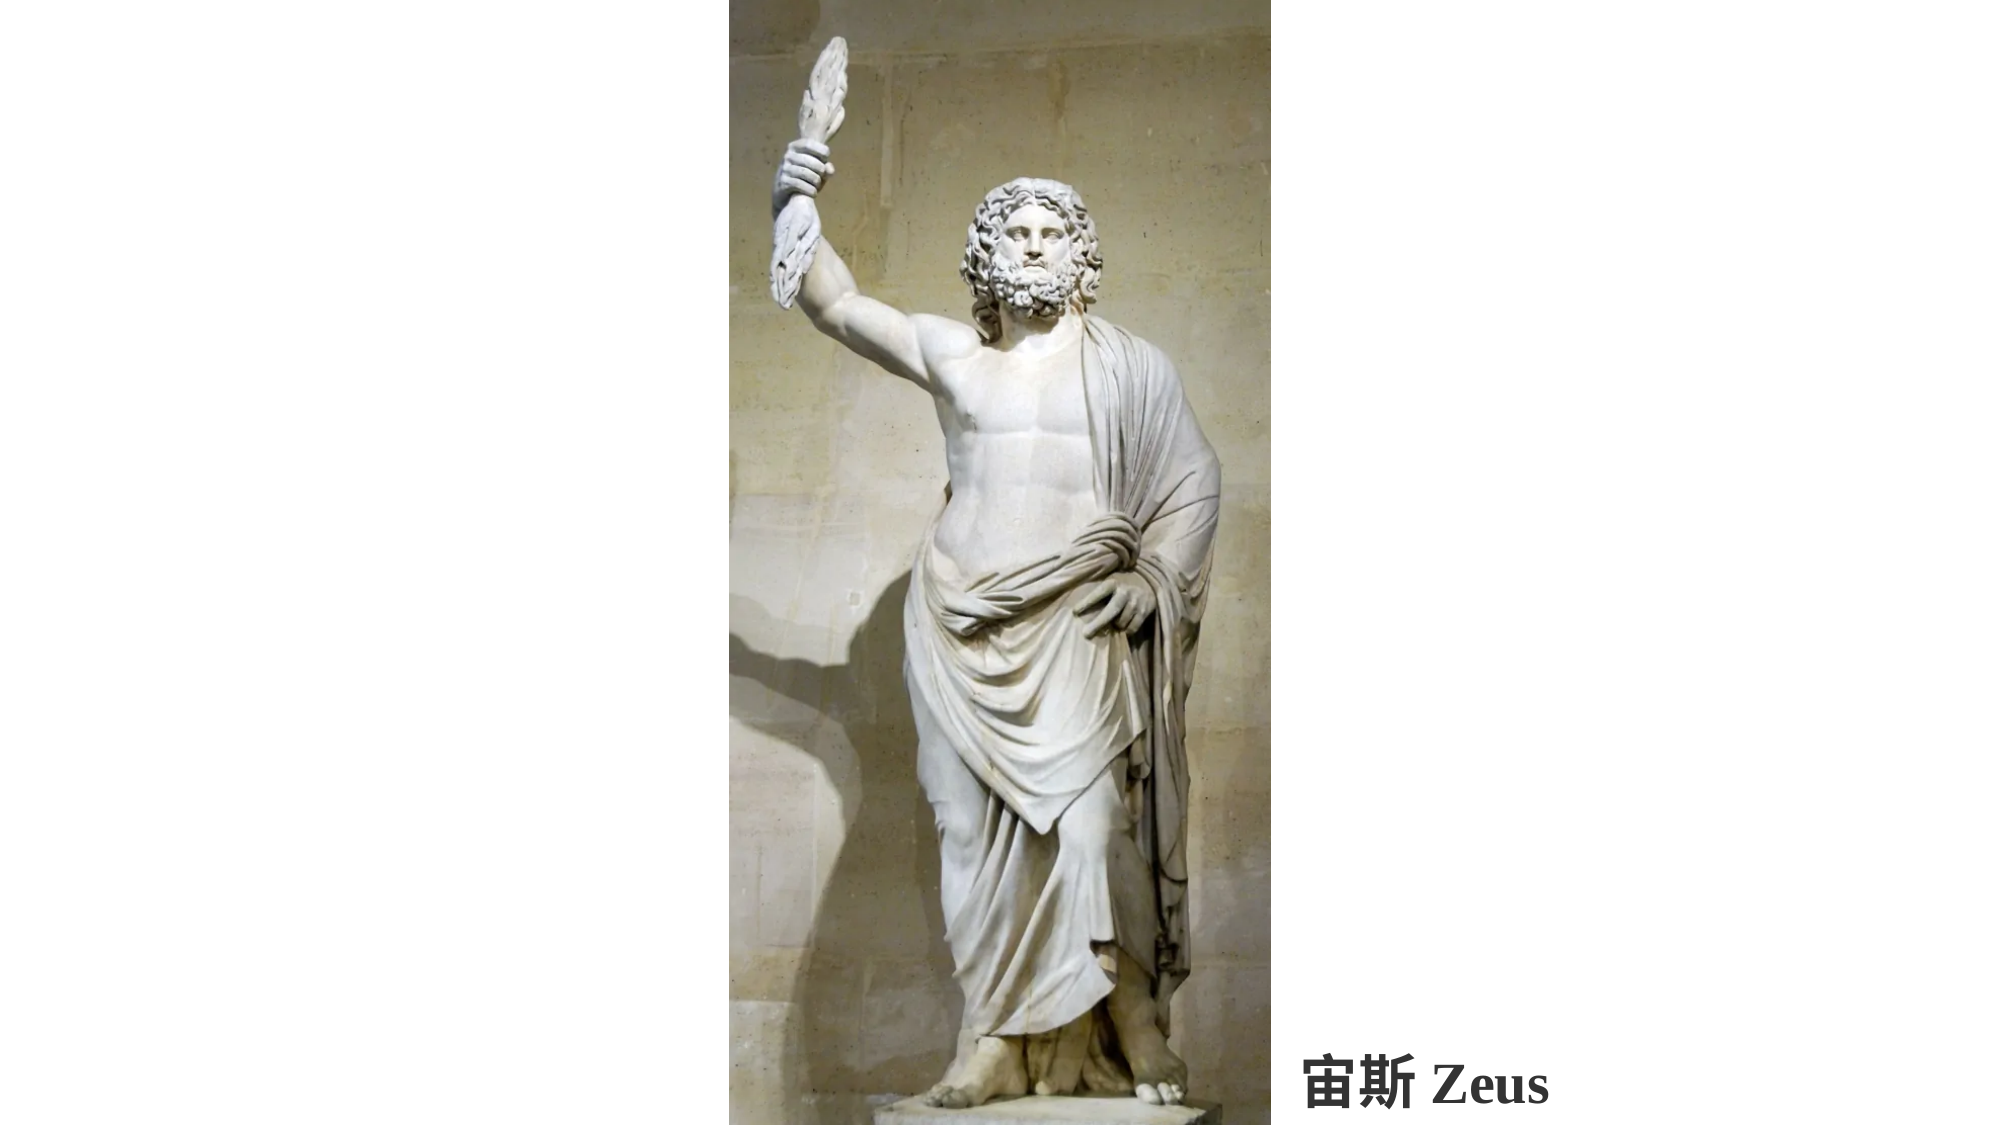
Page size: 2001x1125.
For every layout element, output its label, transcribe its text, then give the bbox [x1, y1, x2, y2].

text_box 宙斯Zeus [1285, 1038, 1917, 1123]
picture [729, 0, 1271, 1125]
